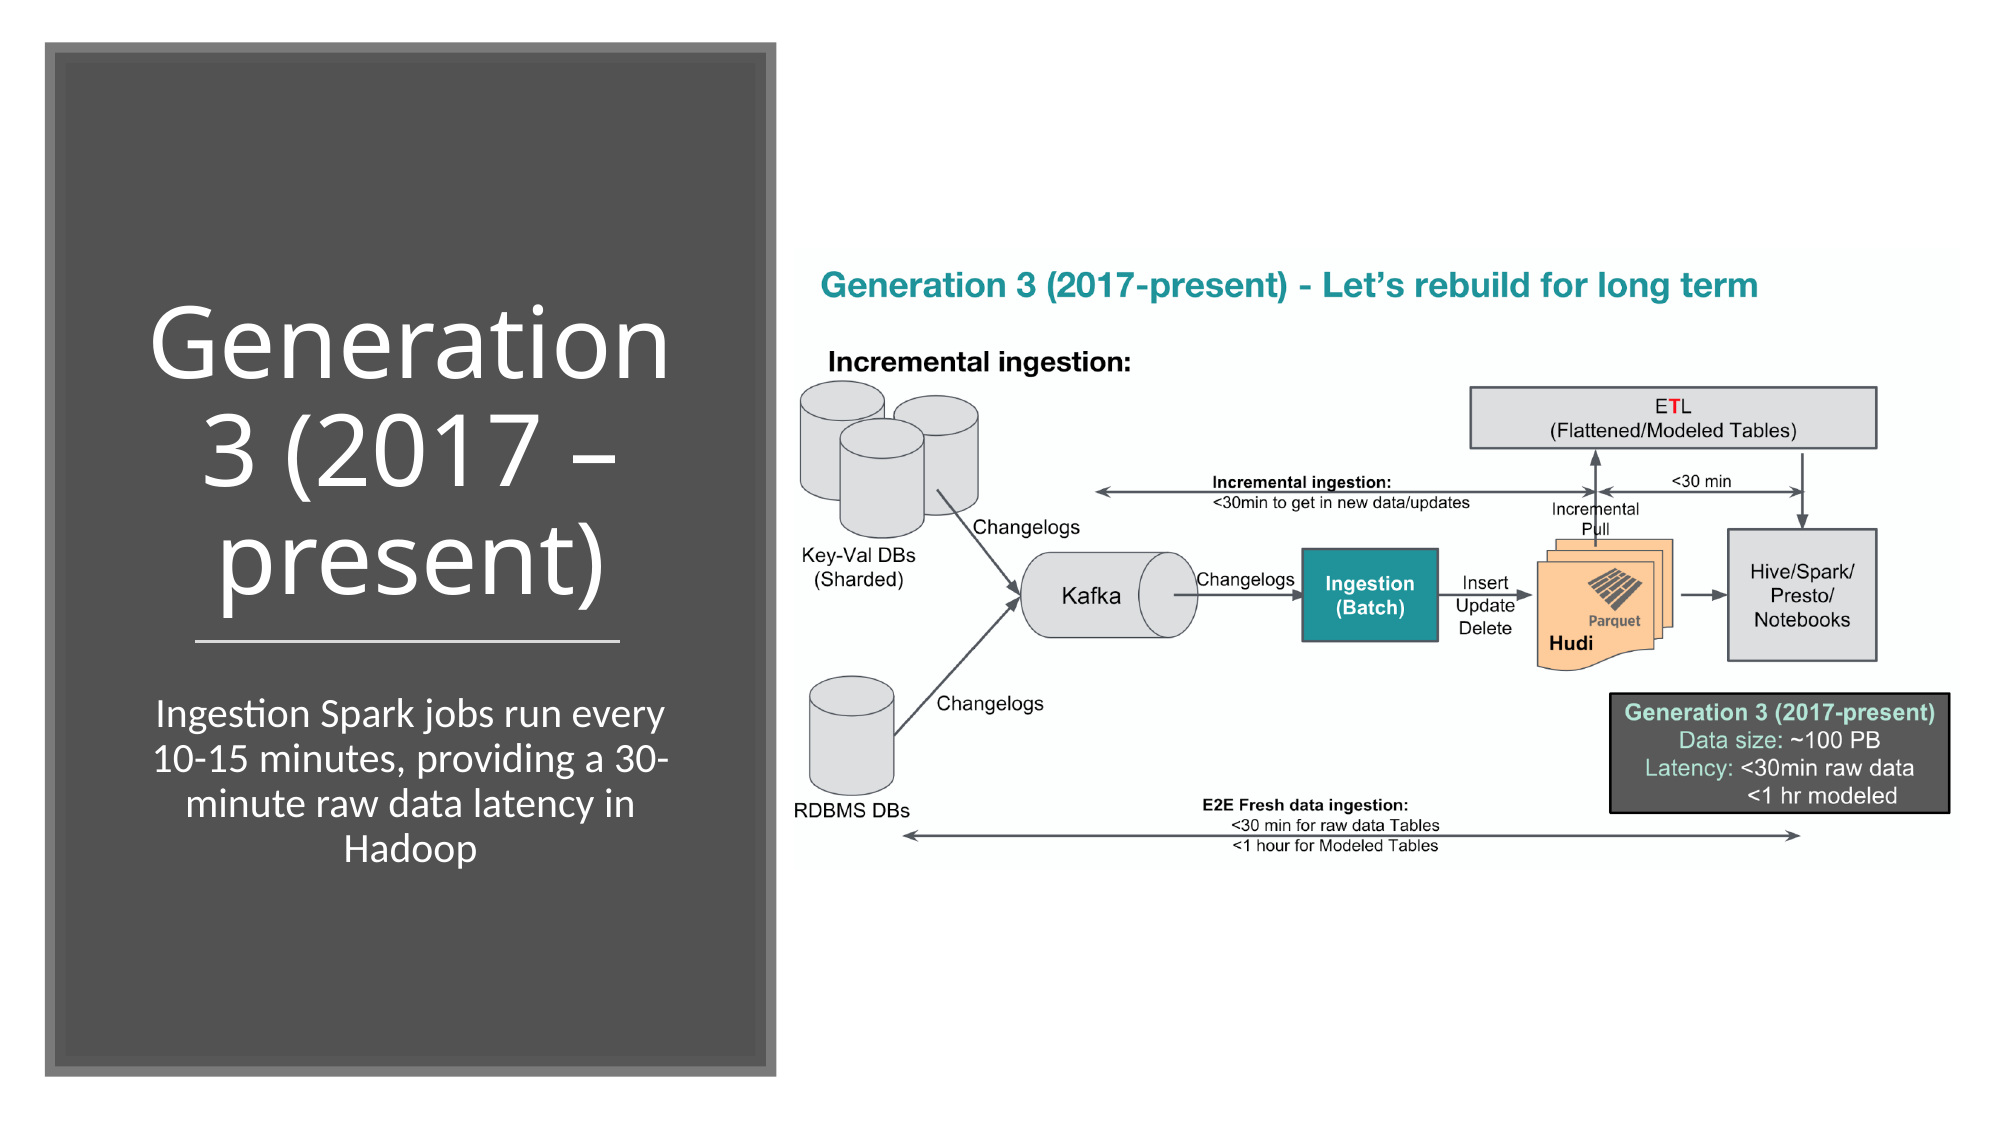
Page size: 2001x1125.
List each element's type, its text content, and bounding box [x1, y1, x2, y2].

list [794, 249, 1960, 870]
title Generation 3 (2017 – present) [110, 149, 711, 624]
list Ingestion Spark jobs run every 10-15 minutes, providing a 30-minute raw data latency in Hadoop [110, 684, 711, 935]
text_box [54, 52, 767, 1067]
